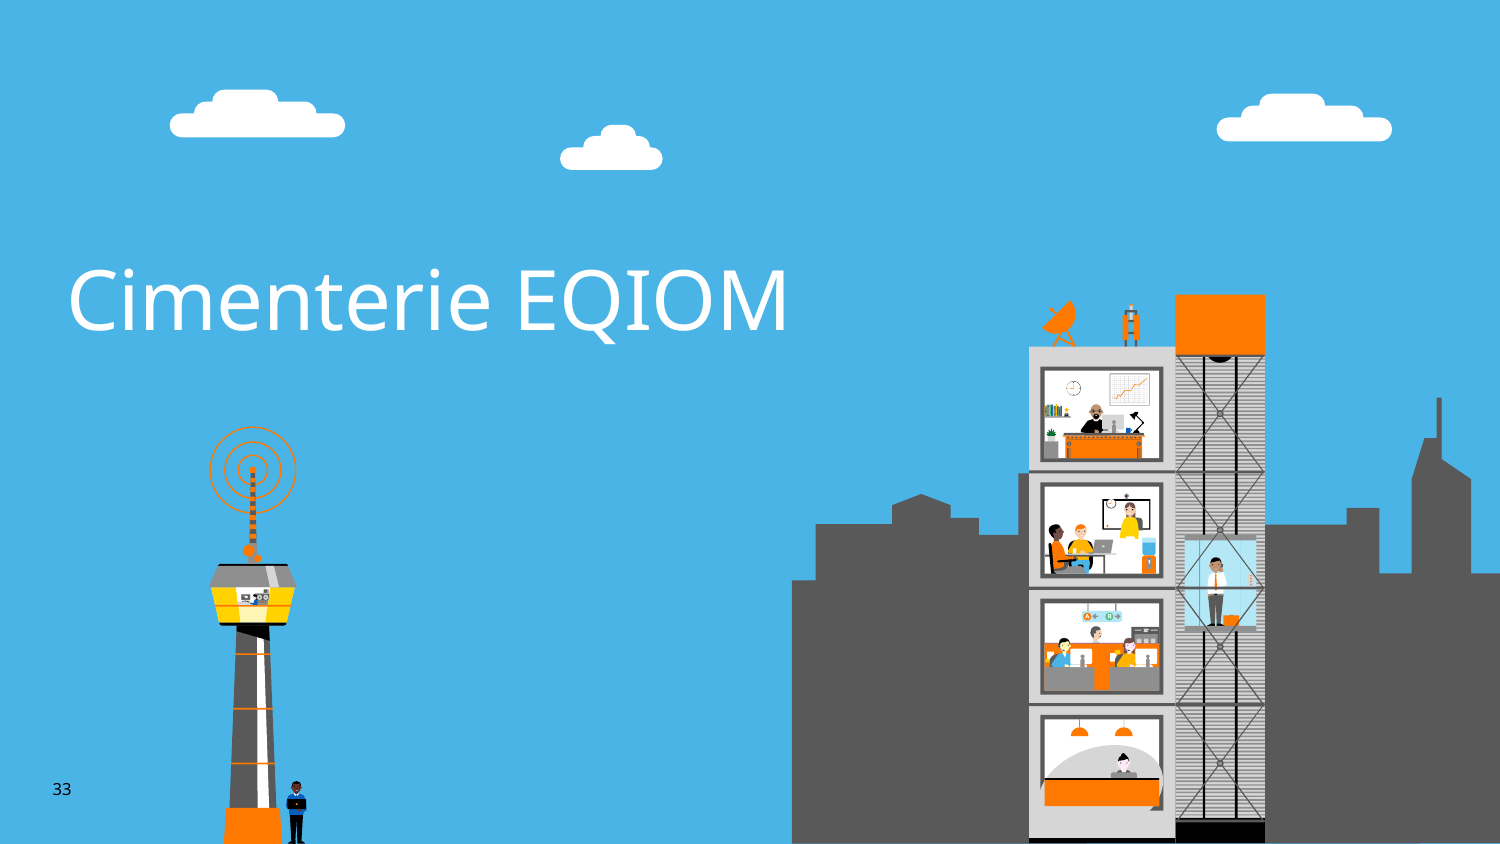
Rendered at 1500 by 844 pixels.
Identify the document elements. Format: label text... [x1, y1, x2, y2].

list Cimenterie EQIOM [51, 251, 1030, 419]
